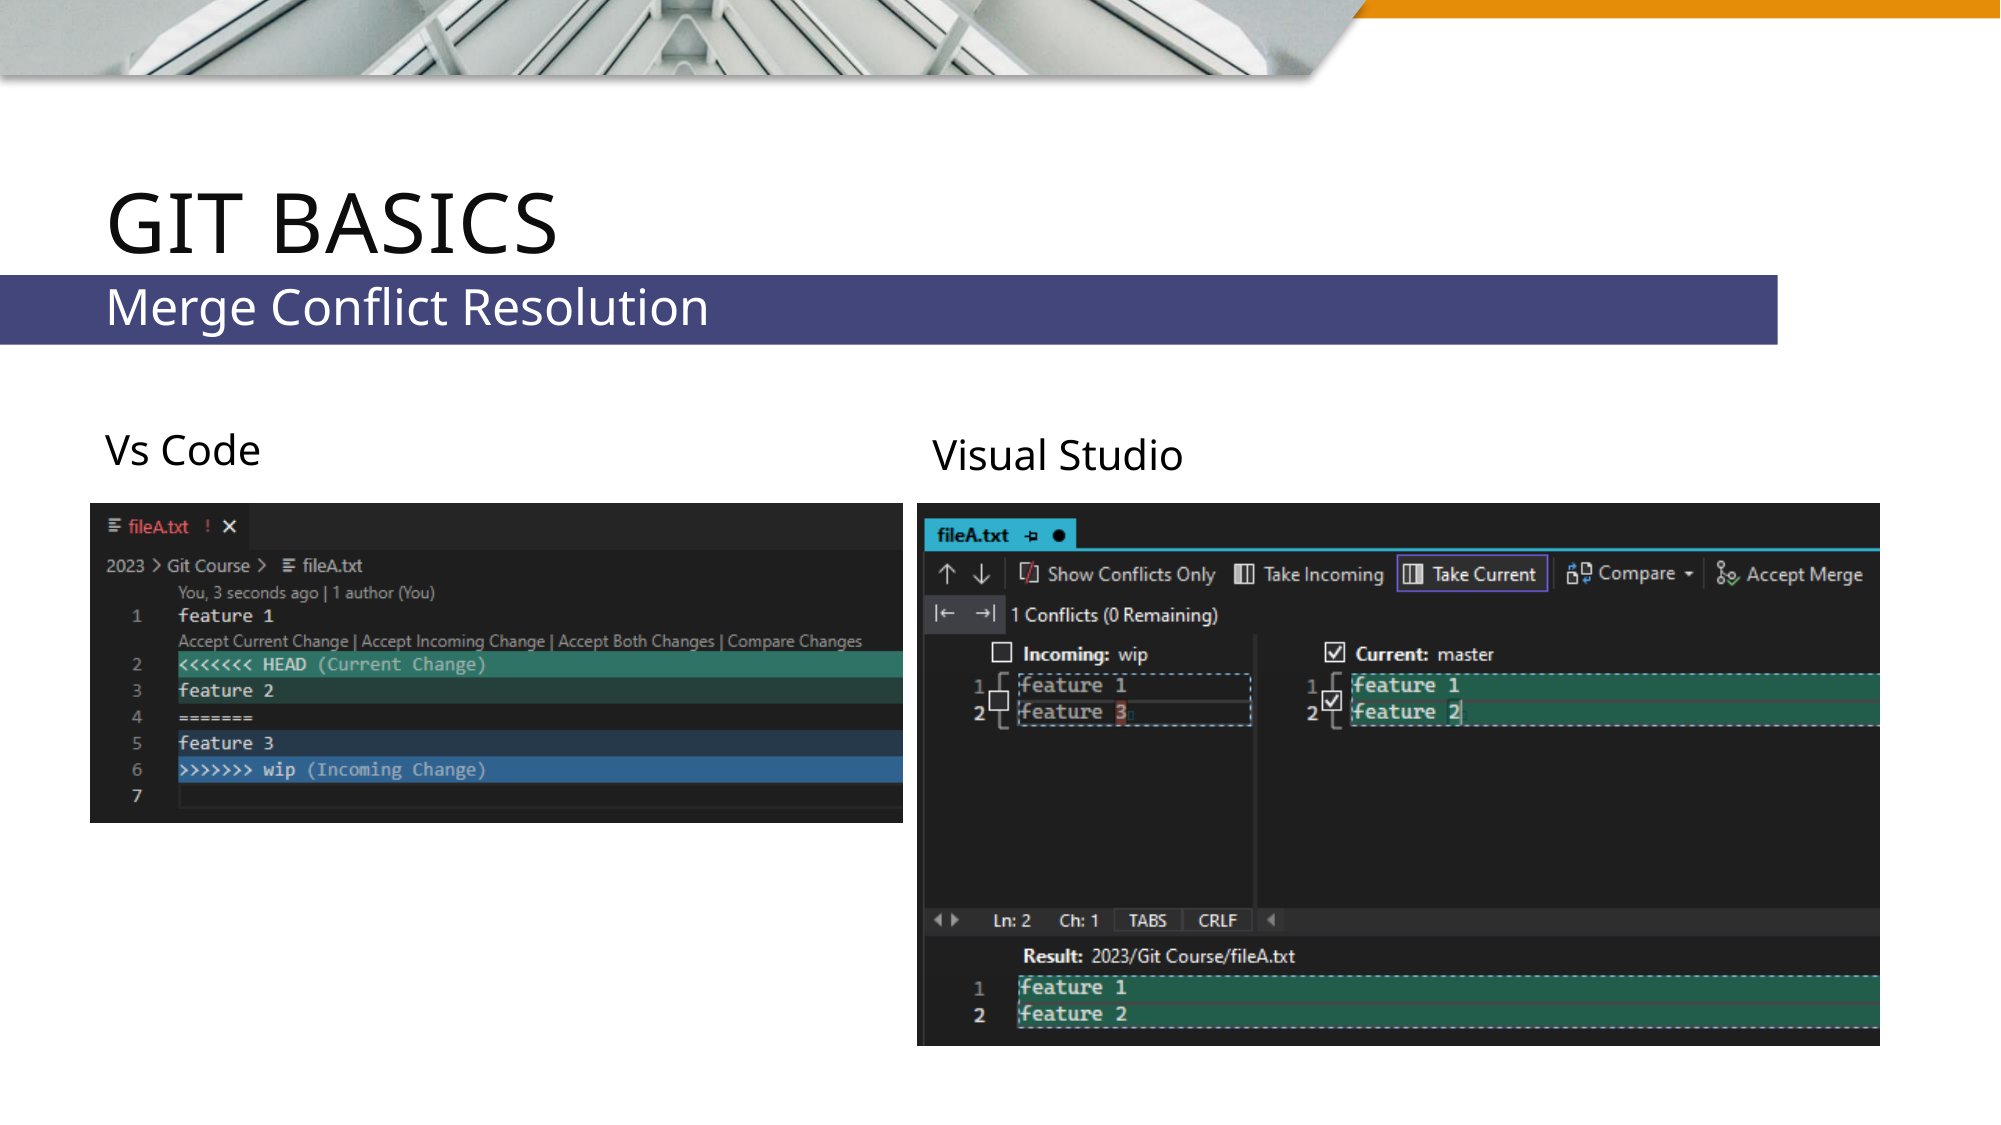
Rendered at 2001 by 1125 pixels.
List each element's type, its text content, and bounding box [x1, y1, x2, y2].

title Git basics [90, 162, 1863, 279]
text_box Visual Studio [917, 421, 1296, 499]
picture [89, 503, 903, 823]
picture [917, 502, 1881, 1046]
list Merge Conflict Resolution [0, 275, 1778, 345]
list Vs Code [90, 416, 468, 499]
picture [0, 0, 1367, 76]
